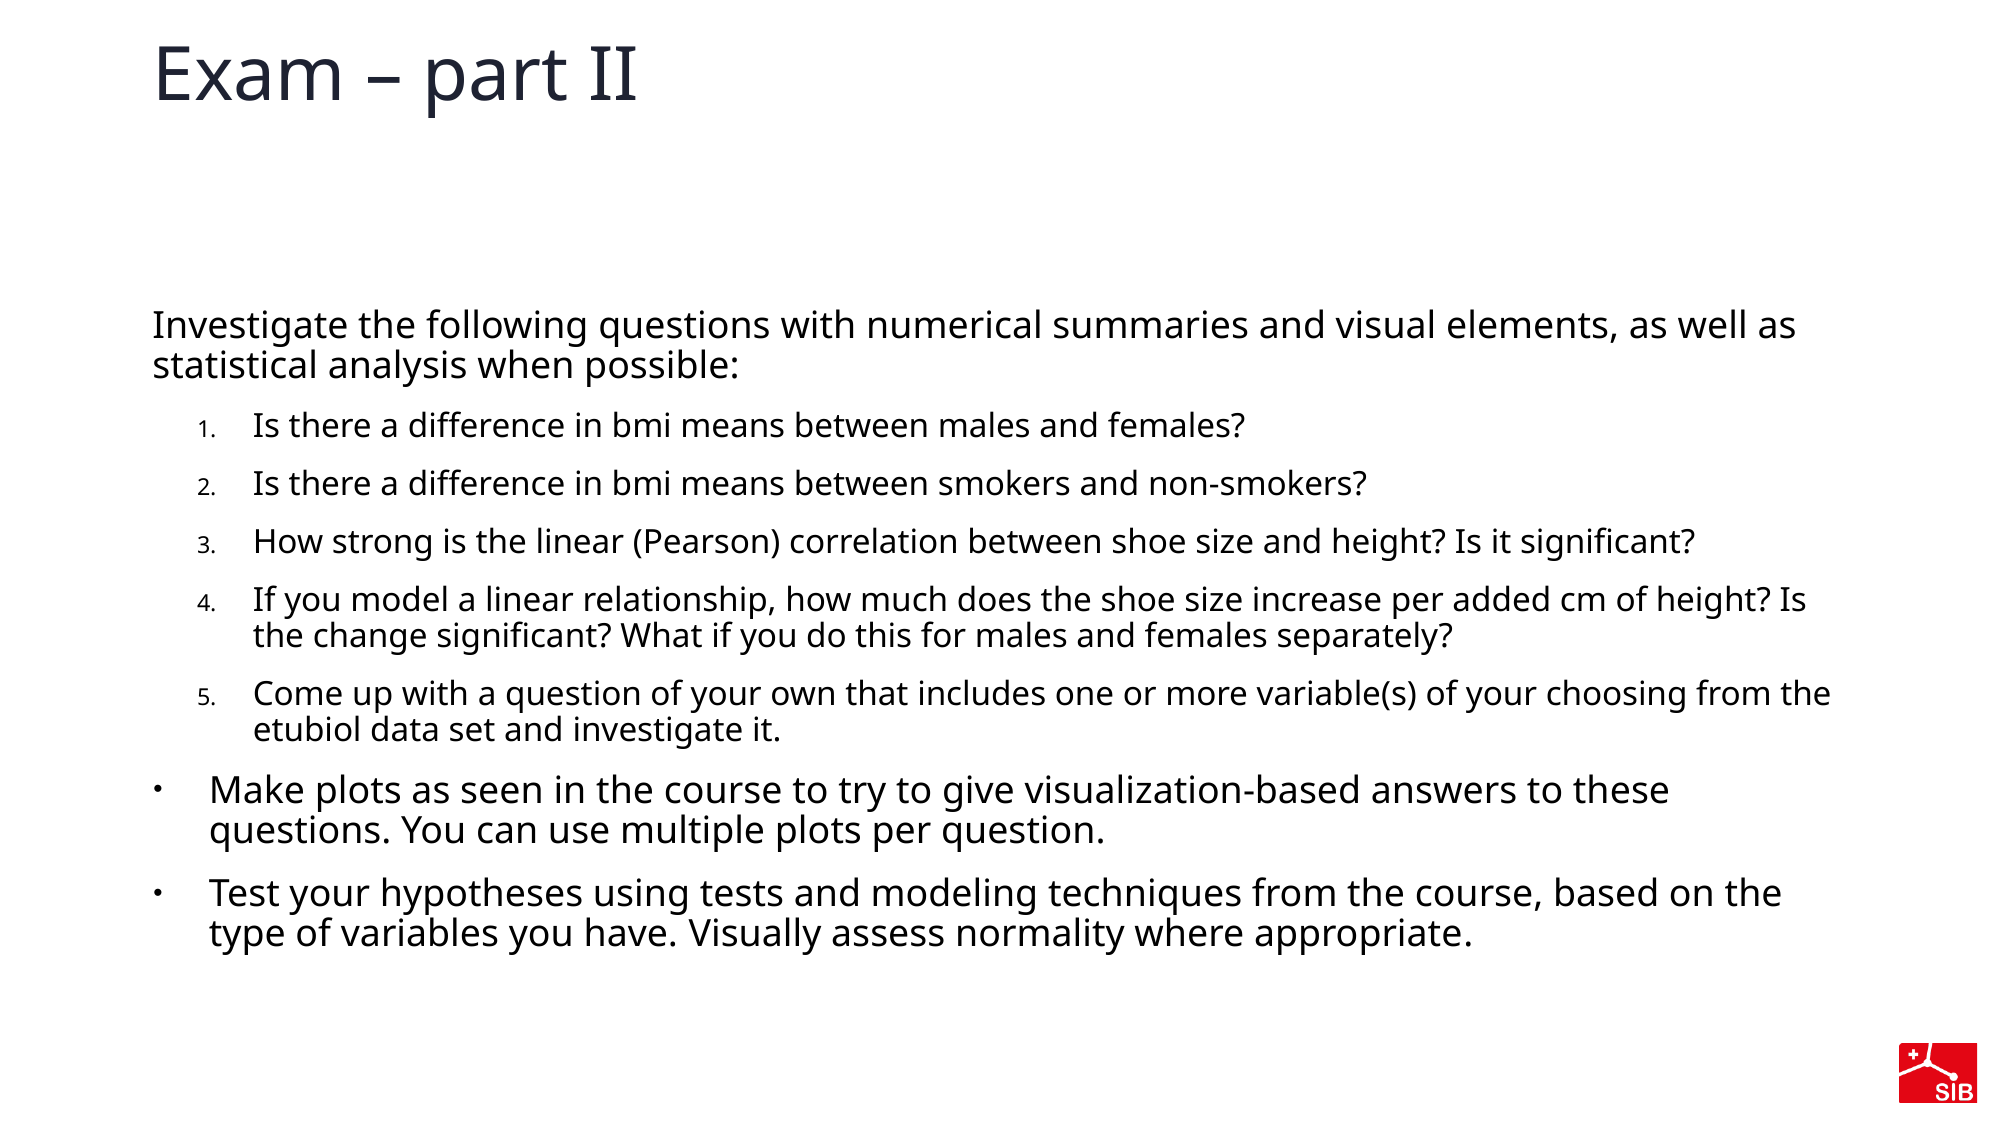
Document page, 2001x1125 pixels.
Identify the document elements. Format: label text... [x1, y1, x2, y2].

list Investigate the following questions with numerical summaries and visual elements, as well as statistical analysis when possible: Is there a difference in bmi means between males and females? Is there a difference in bmi means between smokers and non-smokers? How strong is the linear (Pearson) correlation between shoe size and height? Is it significant? If you model a linear relationship, how much does the shoe size increase per added cm of height? Is the change significant? What if you do this for males and females separately? Come up with a question of your own that includes one or more variable(s) of your choosing from the etubiol data set and investigate it. Make plots as seen in the course to try to give visualization-based answers to these questions. You can use multiple plots per question. Test your hypotheses using tests and modeling techniques from the course, based on the type of variables you have. Visually assess normality where appropriate. [137, 298, 1863, 1013]
title Exam – part II [137, 42, 1863, 117]
